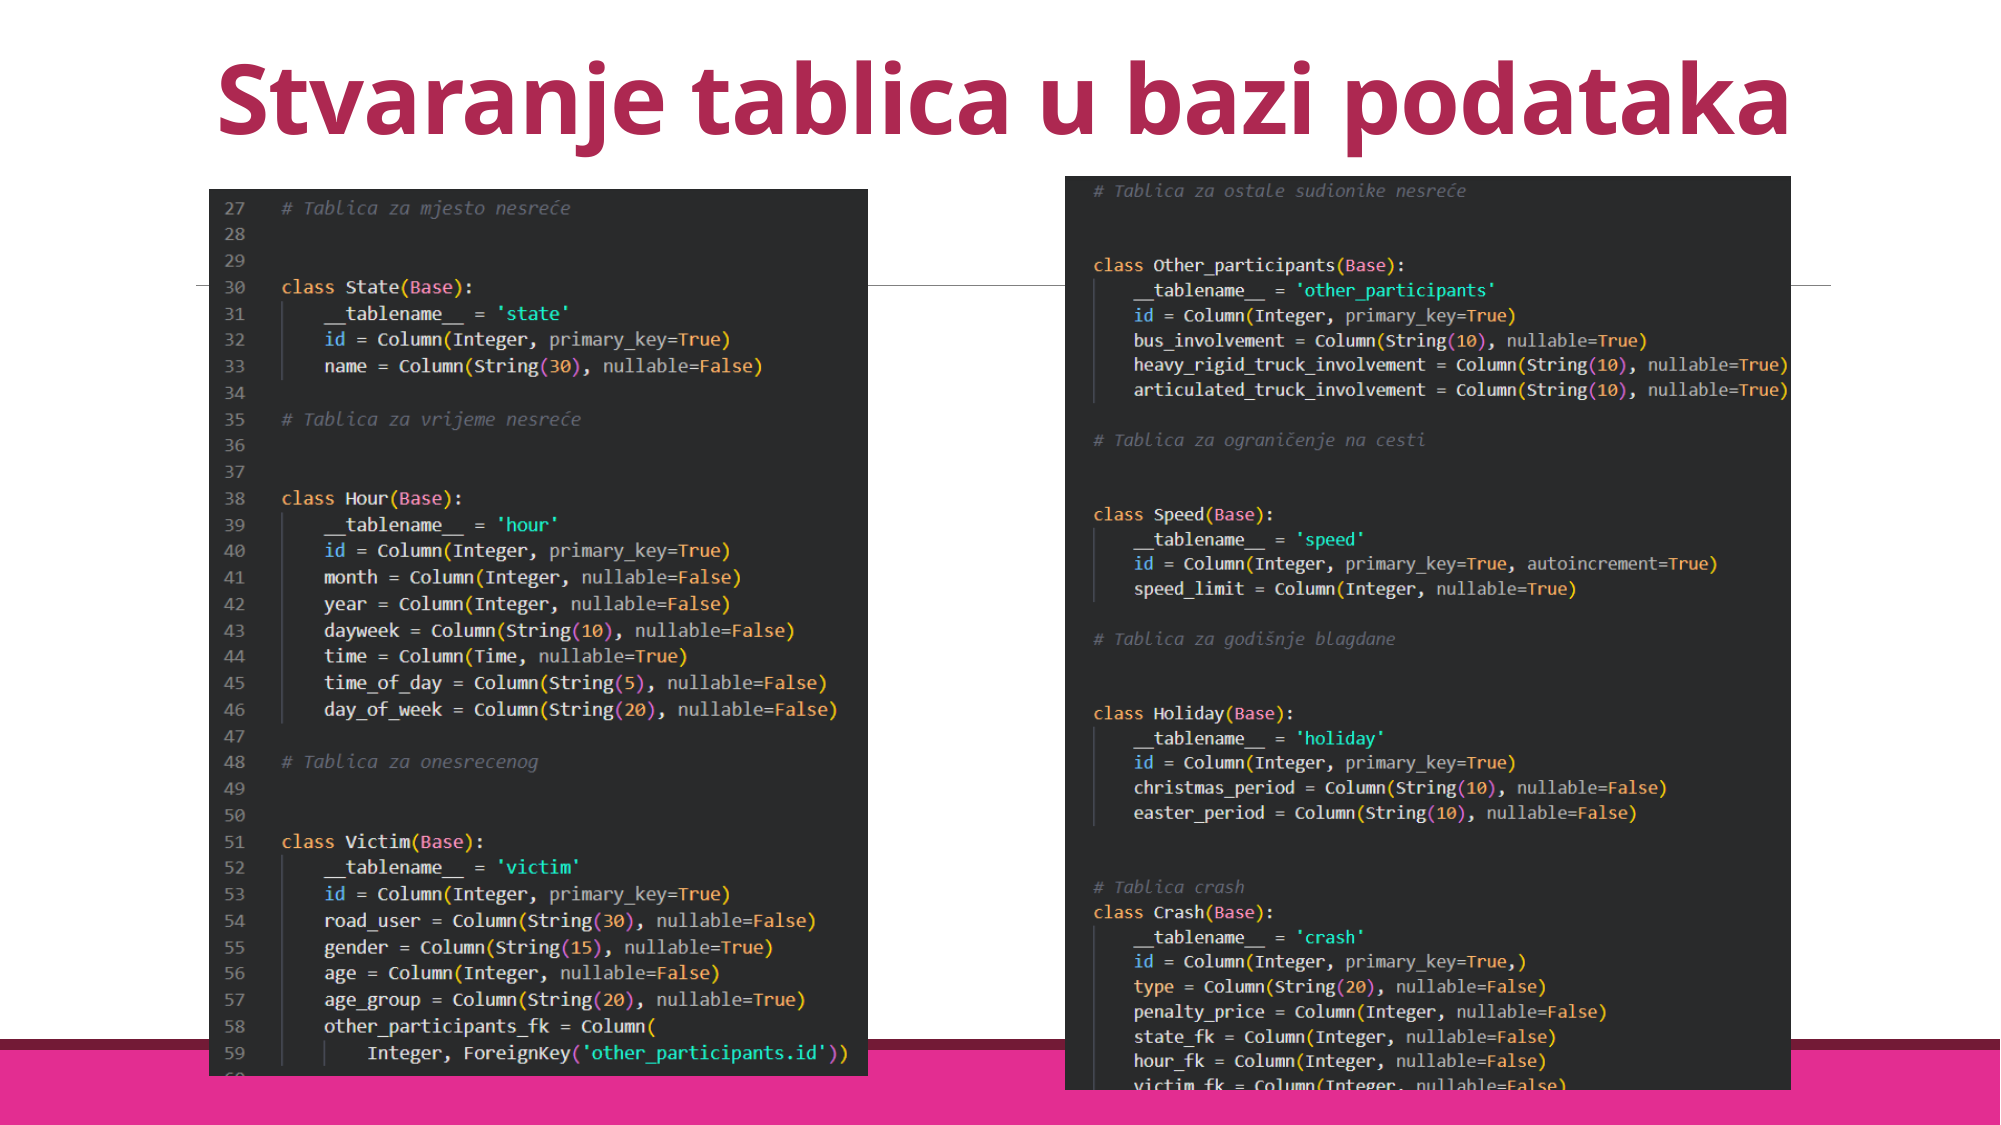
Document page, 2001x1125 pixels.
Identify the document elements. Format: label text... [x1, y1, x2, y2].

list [1065, 175, 1791, 1090]
title Stvaranje tablica u bazi podataka [180, 47, 1830, 163]
picture [209, 189, 868, 1077]
